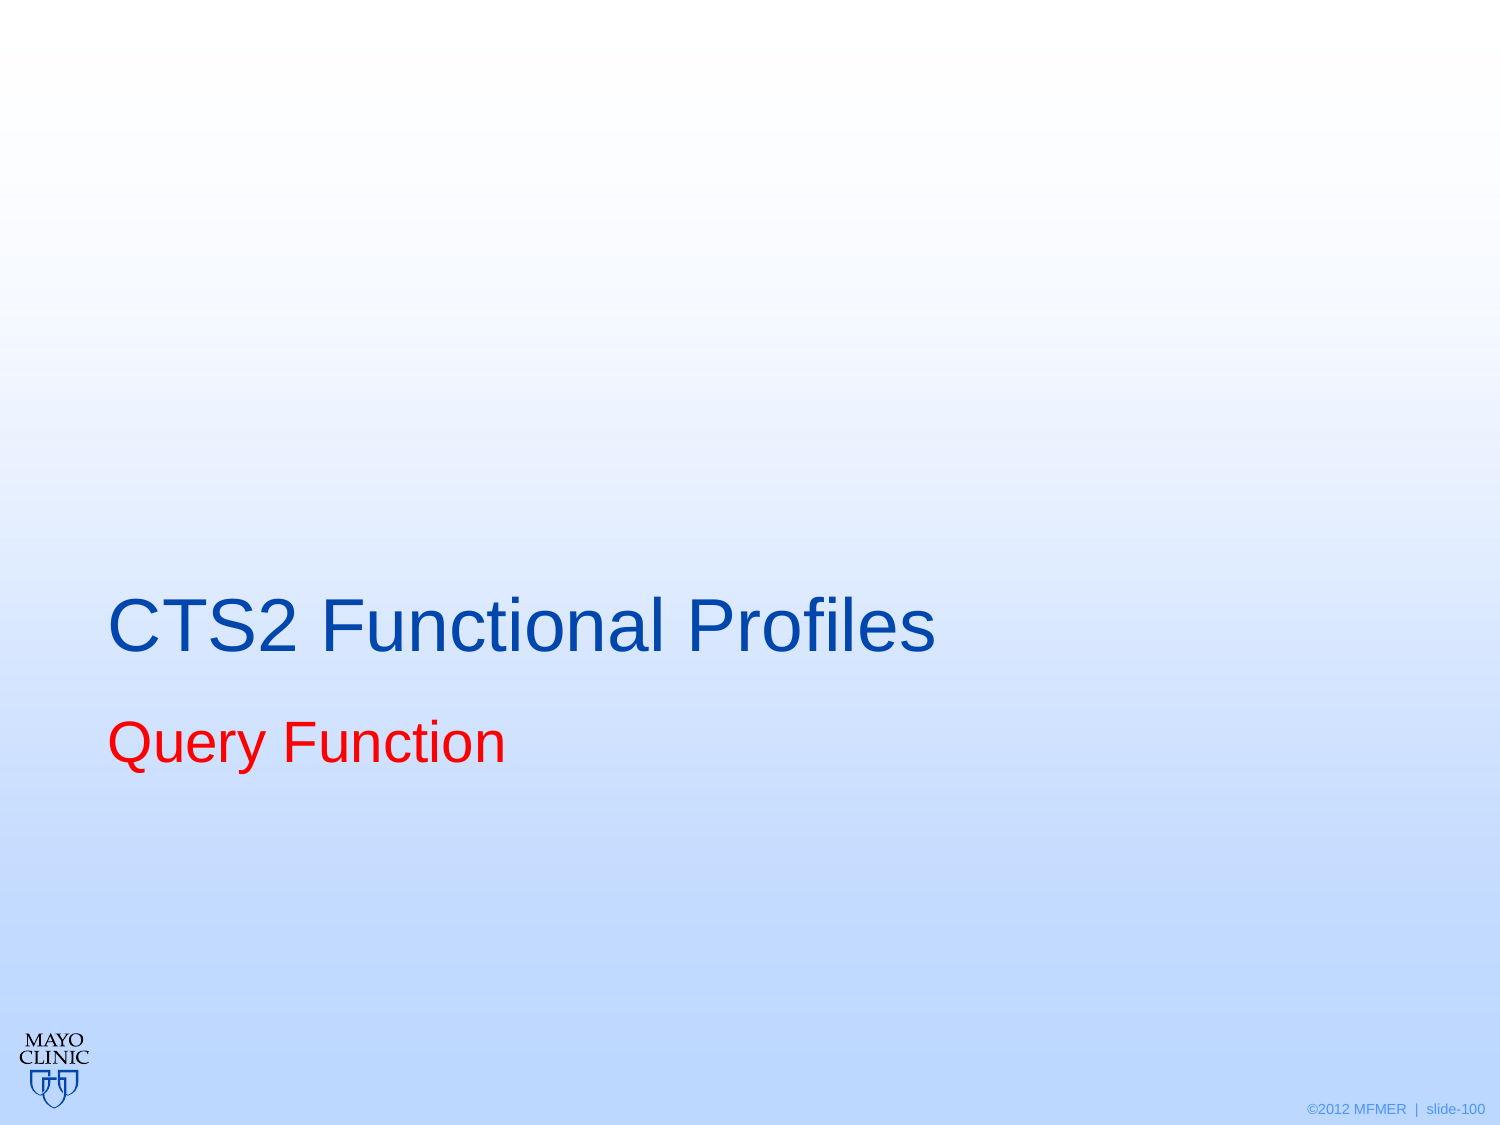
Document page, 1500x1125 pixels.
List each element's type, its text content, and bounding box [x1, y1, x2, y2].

list Query Function [108, 675, 1392, 788]
title CTS2 Functional Profiles [108, 450, 1392, 675]
picture [0, 0, 1500, 1125]
